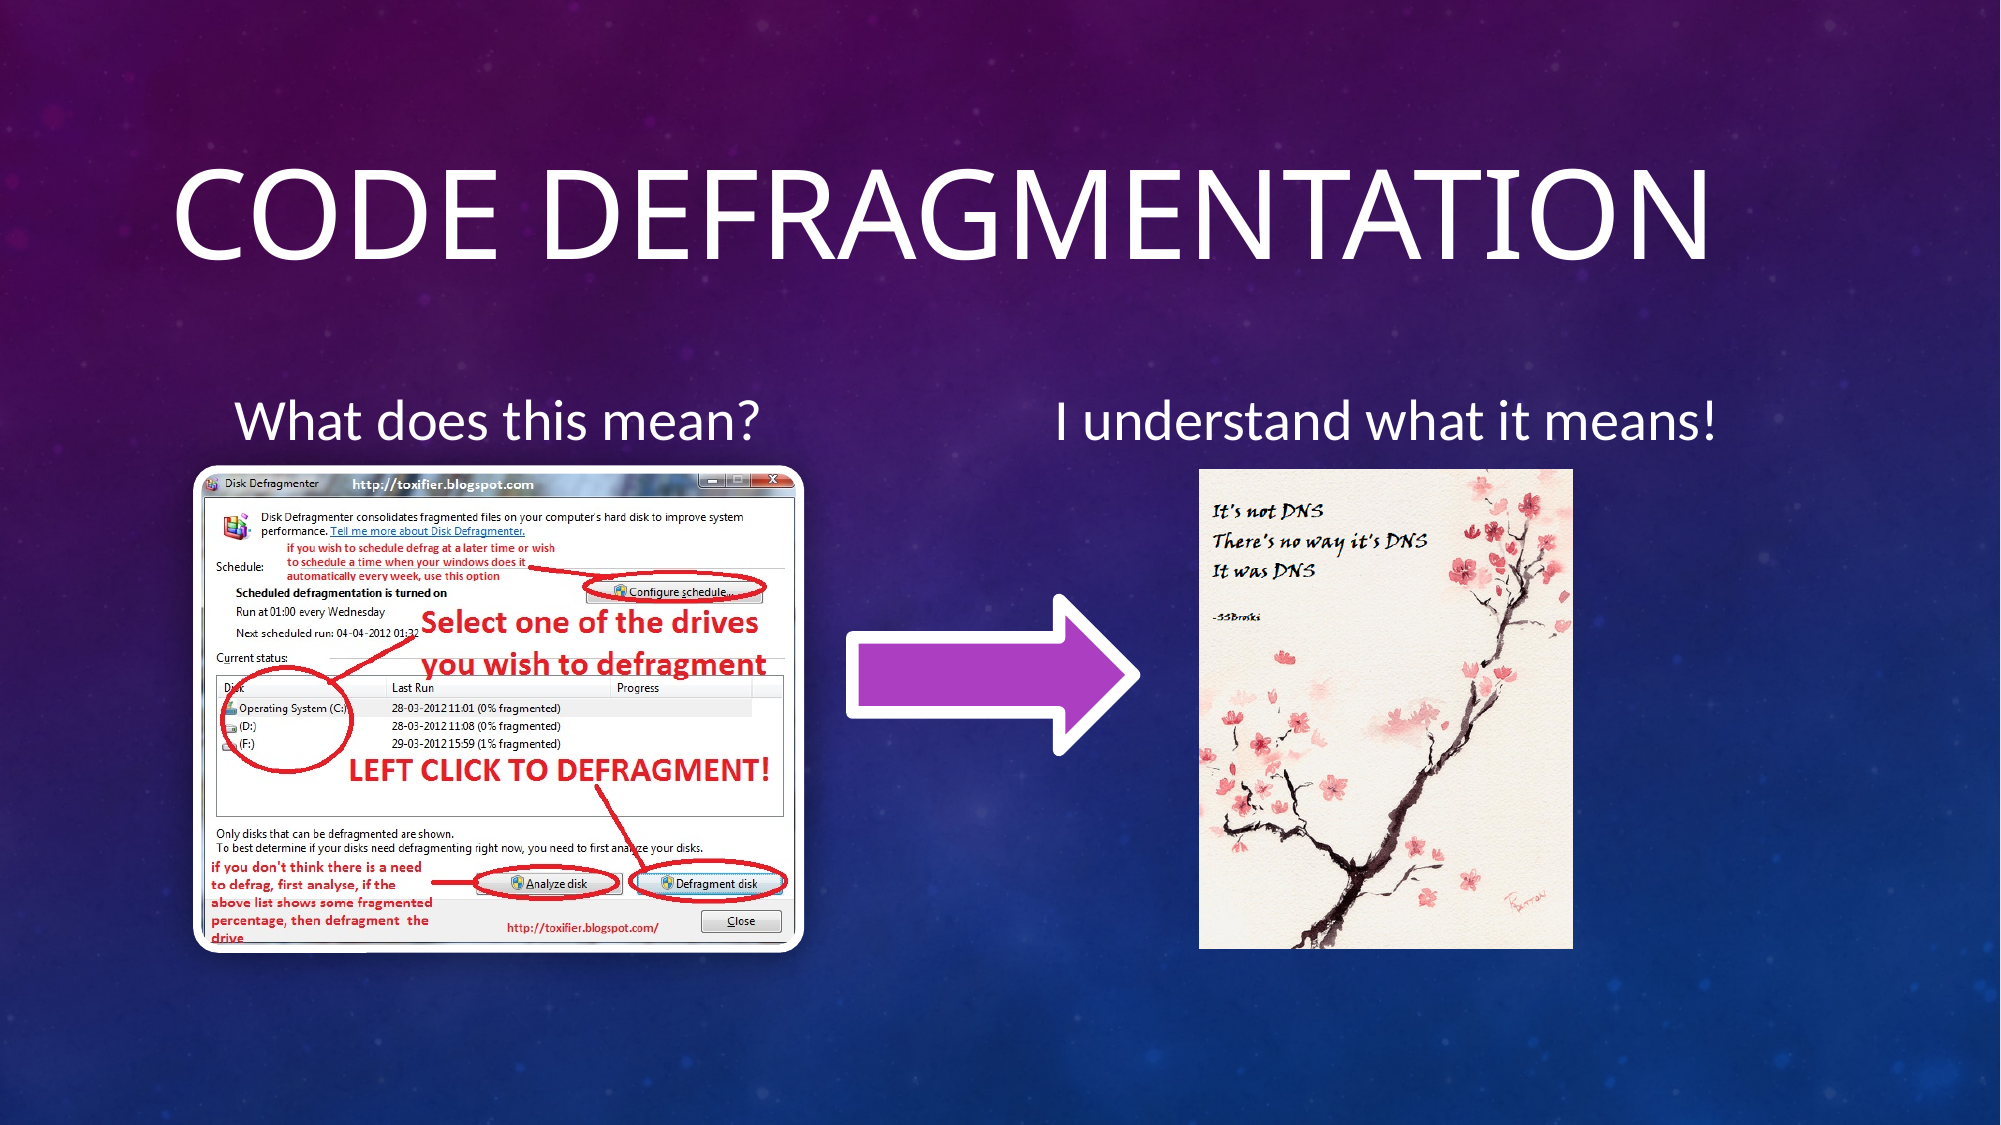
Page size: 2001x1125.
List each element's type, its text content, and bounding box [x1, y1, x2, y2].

title Code Defragmentation [112, 99, 1775, 339]
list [197, 469, 801, 949]
list What does this mean? [112, 365, 885, 460]
picture [0, 0, 2001, 1125]
text_box [850, 598, 1136, 752]
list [1199, 469, 1573, 949]
list I understand what it means! [999, 365, 1775, 460]
